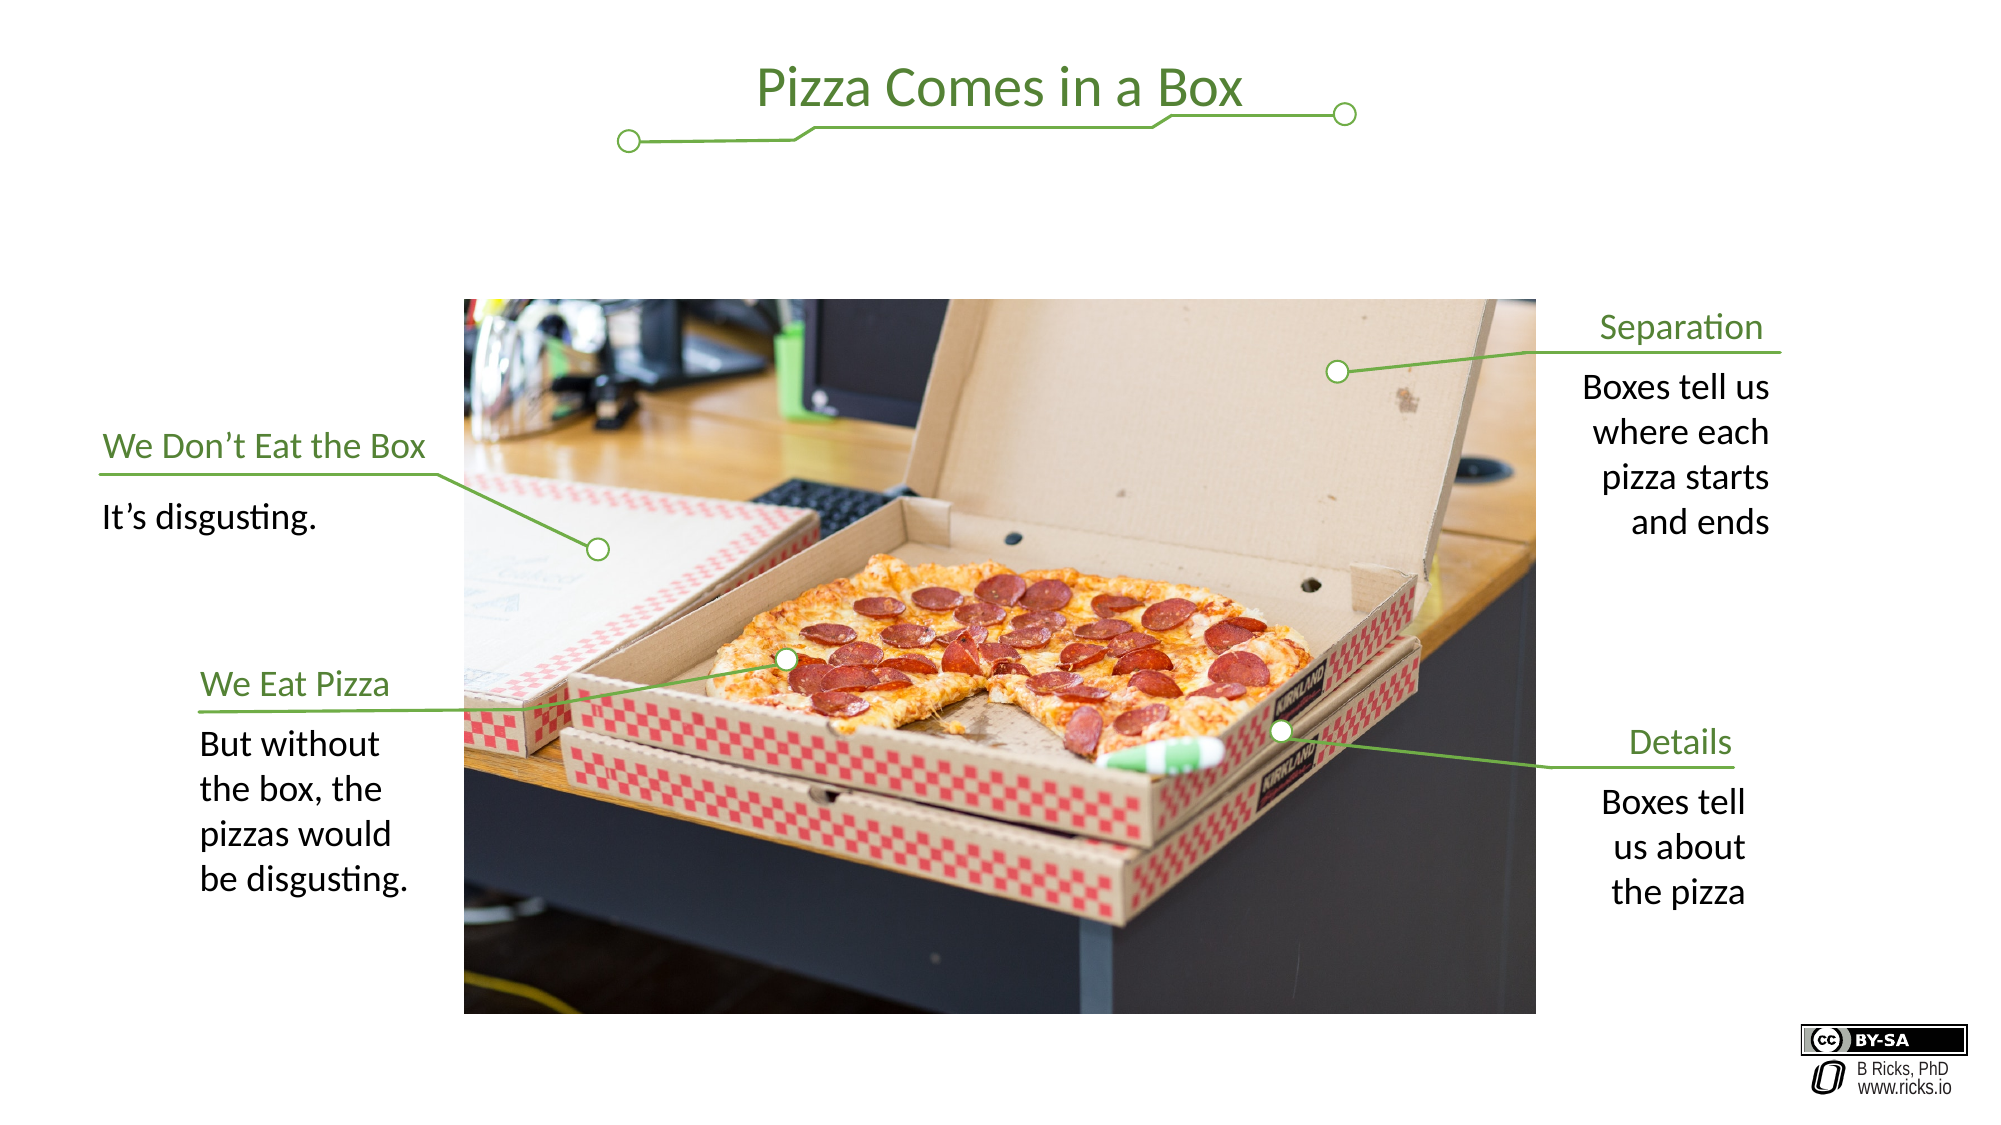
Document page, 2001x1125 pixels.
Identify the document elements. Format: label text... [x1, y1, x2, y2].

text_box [1289, 739, 1553, 768]
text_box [437, 474, 601, 553]
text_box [617, 103, 1356, 153]
text_box Boxes tell us about the pizza [1562, 769, 1761, 920]
text_box Pizza Comes in a Box [0, 41, 2000, 126]
text_box We Don’t Eat the Box [87, 413, 442, 474]
text_box Boxes tell us where each pizza starts and ends [1552, 354, 1785, 550]
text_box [521, 663, 788, 710]
text_box Separation [1585, 294, 1779, 352]
text_box It’s disgusting. [87, 484, 334, 545]
picture [464, 299, 1536, 1014]
text_box But without the box, the pizzas would be disgusting. [184, 711, 444, 907]
text_box We Eat Pizza [185, 651, 406, 711]
text_box Details [1614, 709, 1748, 769]
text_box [1348, 352, 1526, 372]
